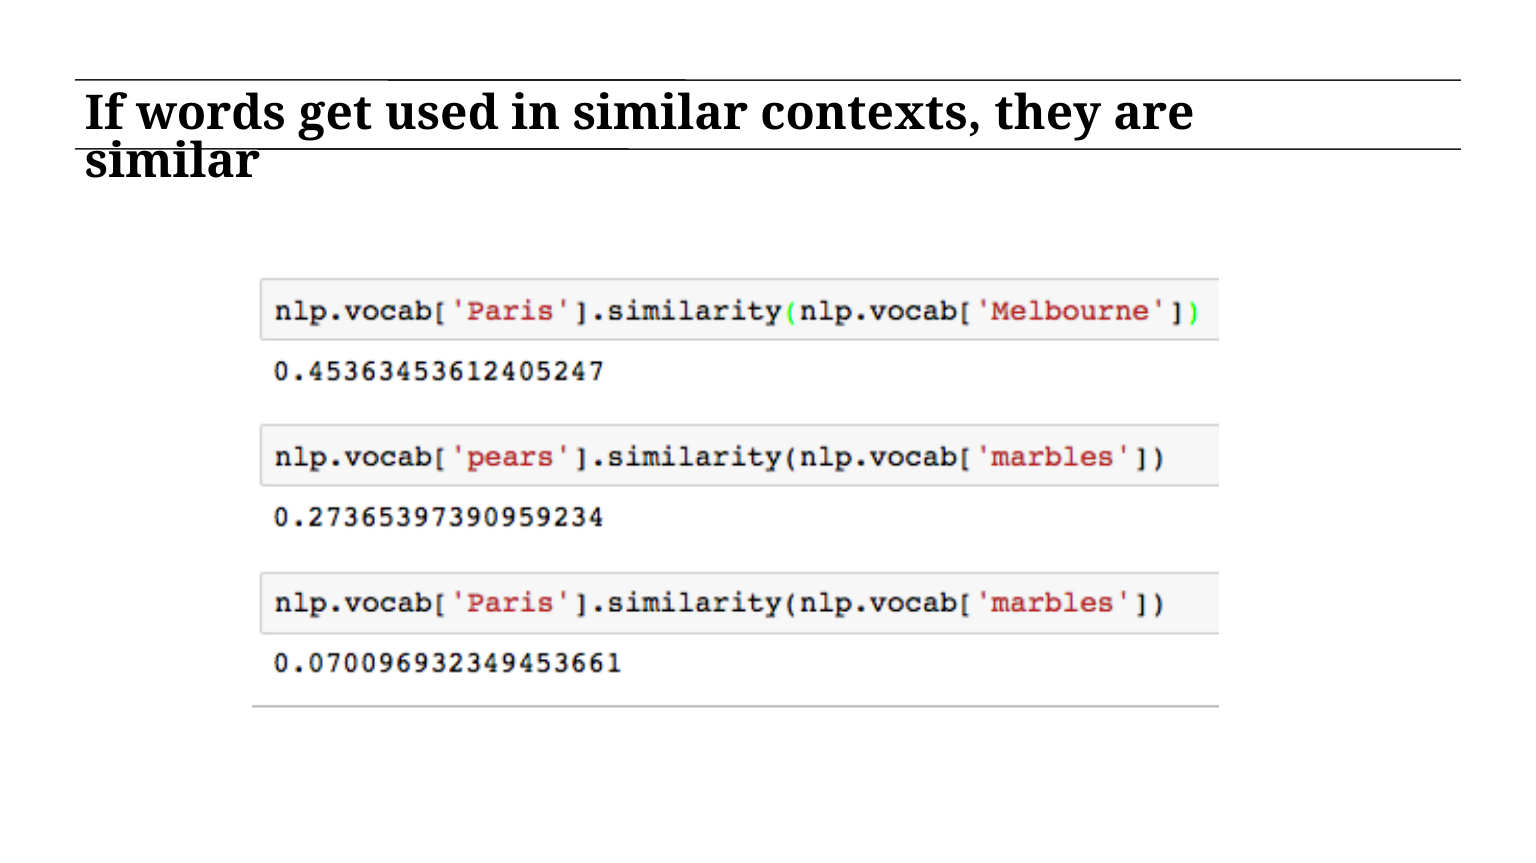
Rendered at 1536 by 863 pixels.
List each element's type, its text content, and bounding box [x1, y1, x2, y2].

picture [251, 263, 1220, 711]
title If words get used in similar contexts, they are similar [76, 82, 1369, 251]
